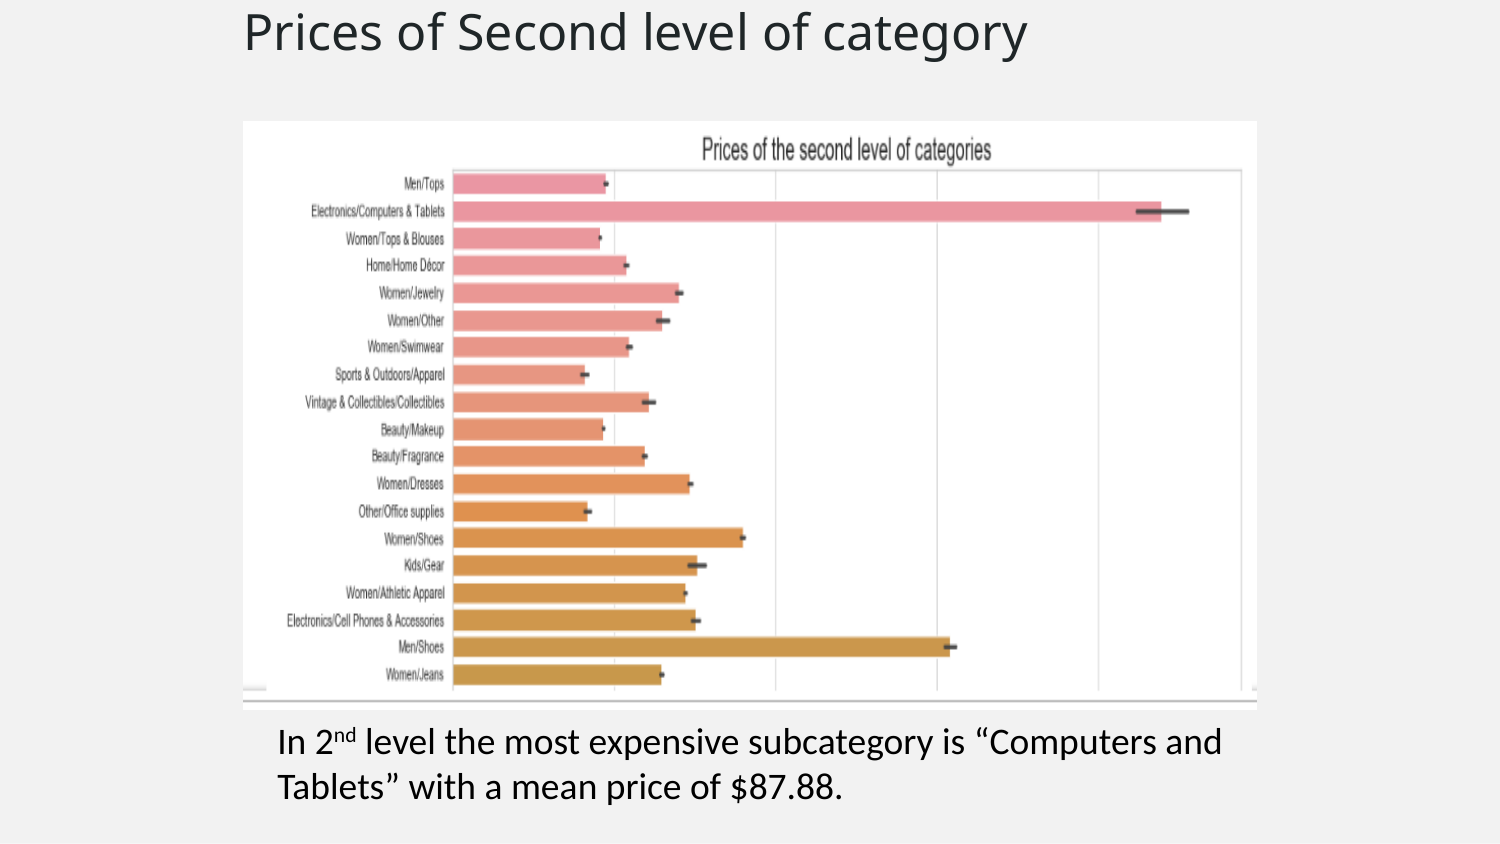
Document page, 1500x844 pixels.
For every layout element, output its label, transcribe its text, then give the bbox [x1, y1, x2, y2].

text_box In 2nd level the most expensive subcategory is “Computers and Tablets” with a mean price of $87.88. [262, 716, 1257, 815]
title Prices of Second level of category [243, 0, 1413, 61]
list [243, 121, 1257, 710]
